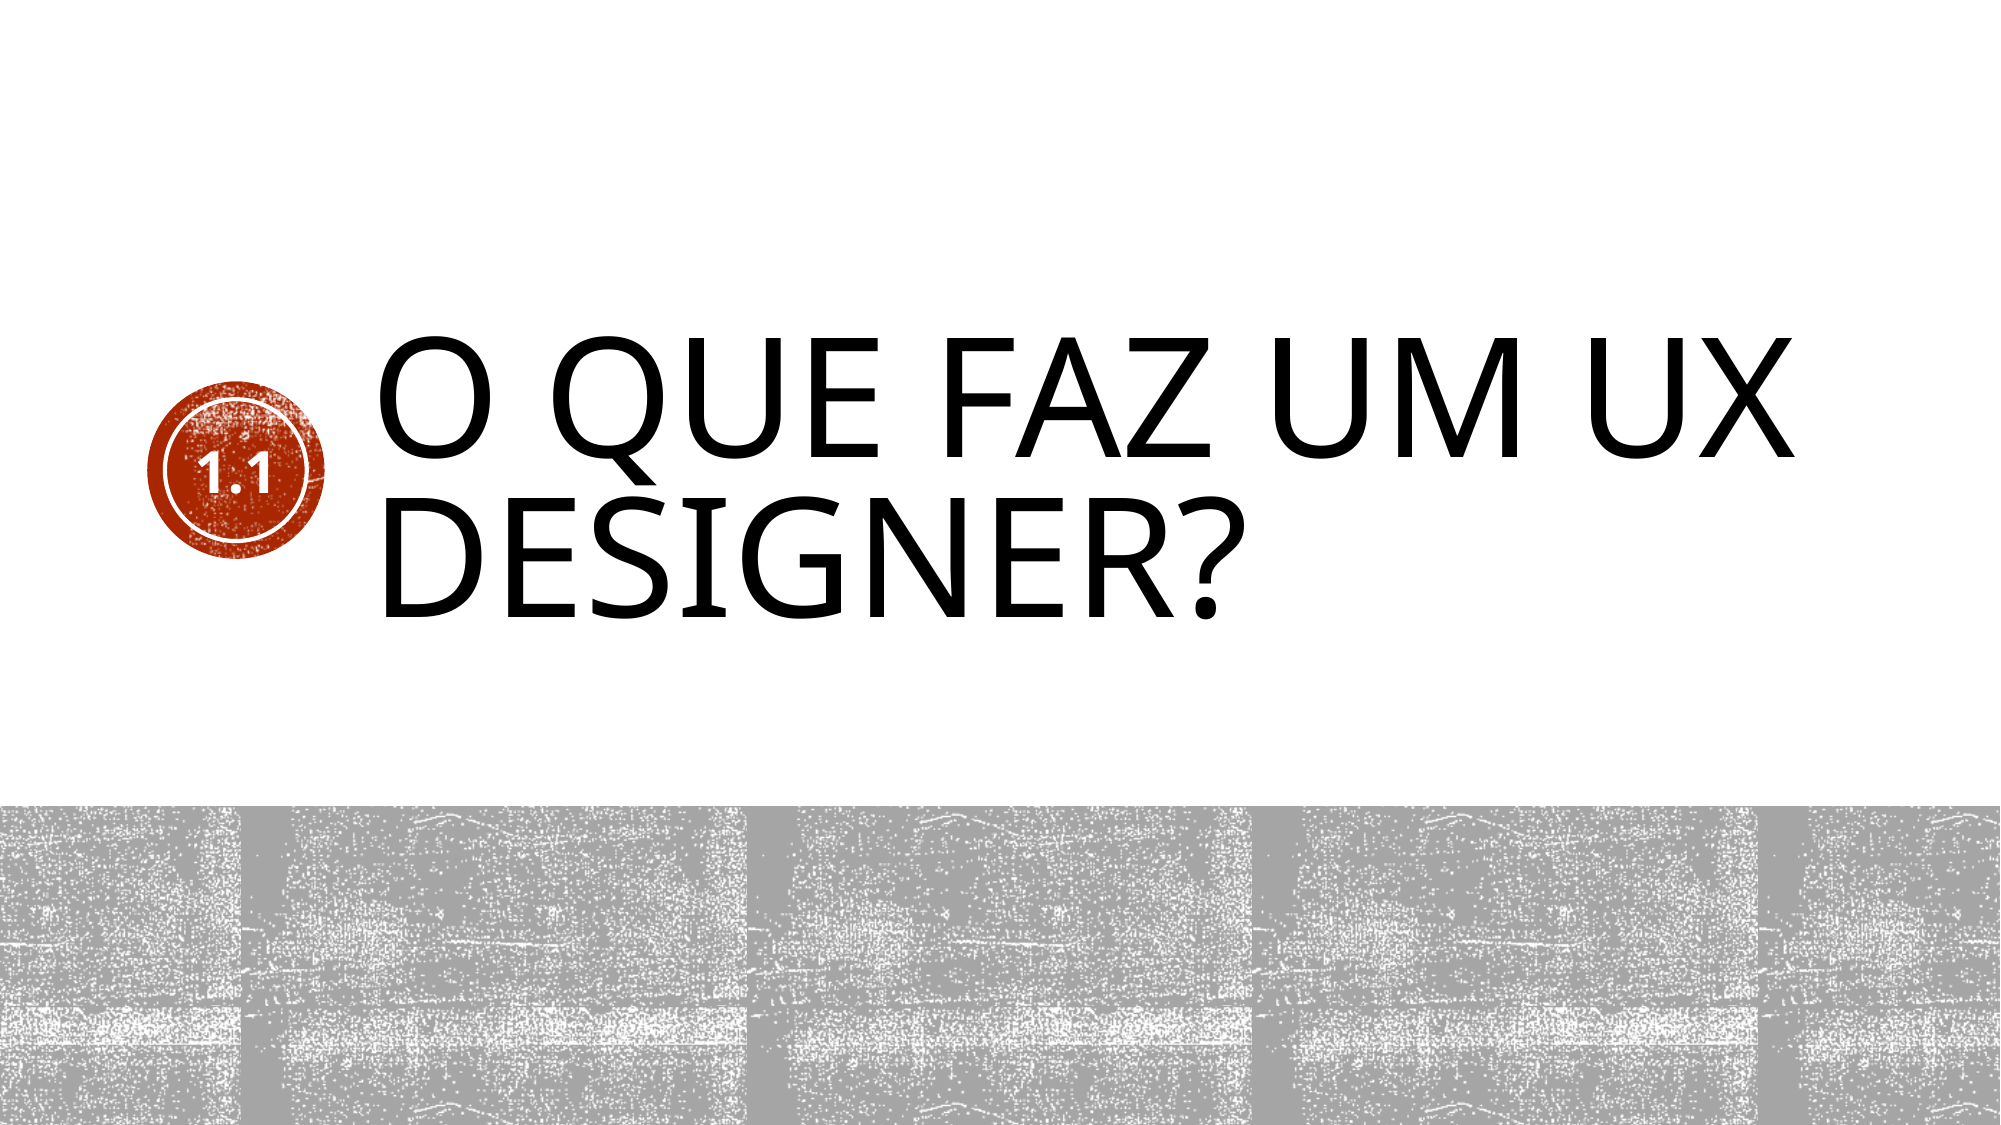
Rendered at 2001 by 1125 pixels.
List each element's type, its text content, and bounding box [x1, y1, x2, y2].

picture [204, 530, 267, 538]
slide_number 1.1 [138, 411, 334, 530]
picture [169, 381, 302, 411]
picture [203, 402, 269, 411]
title O QUE FAZ UM UX DESIGNER? [355, 201, 1878, 779]
picture [170, 530, 302, 559]
